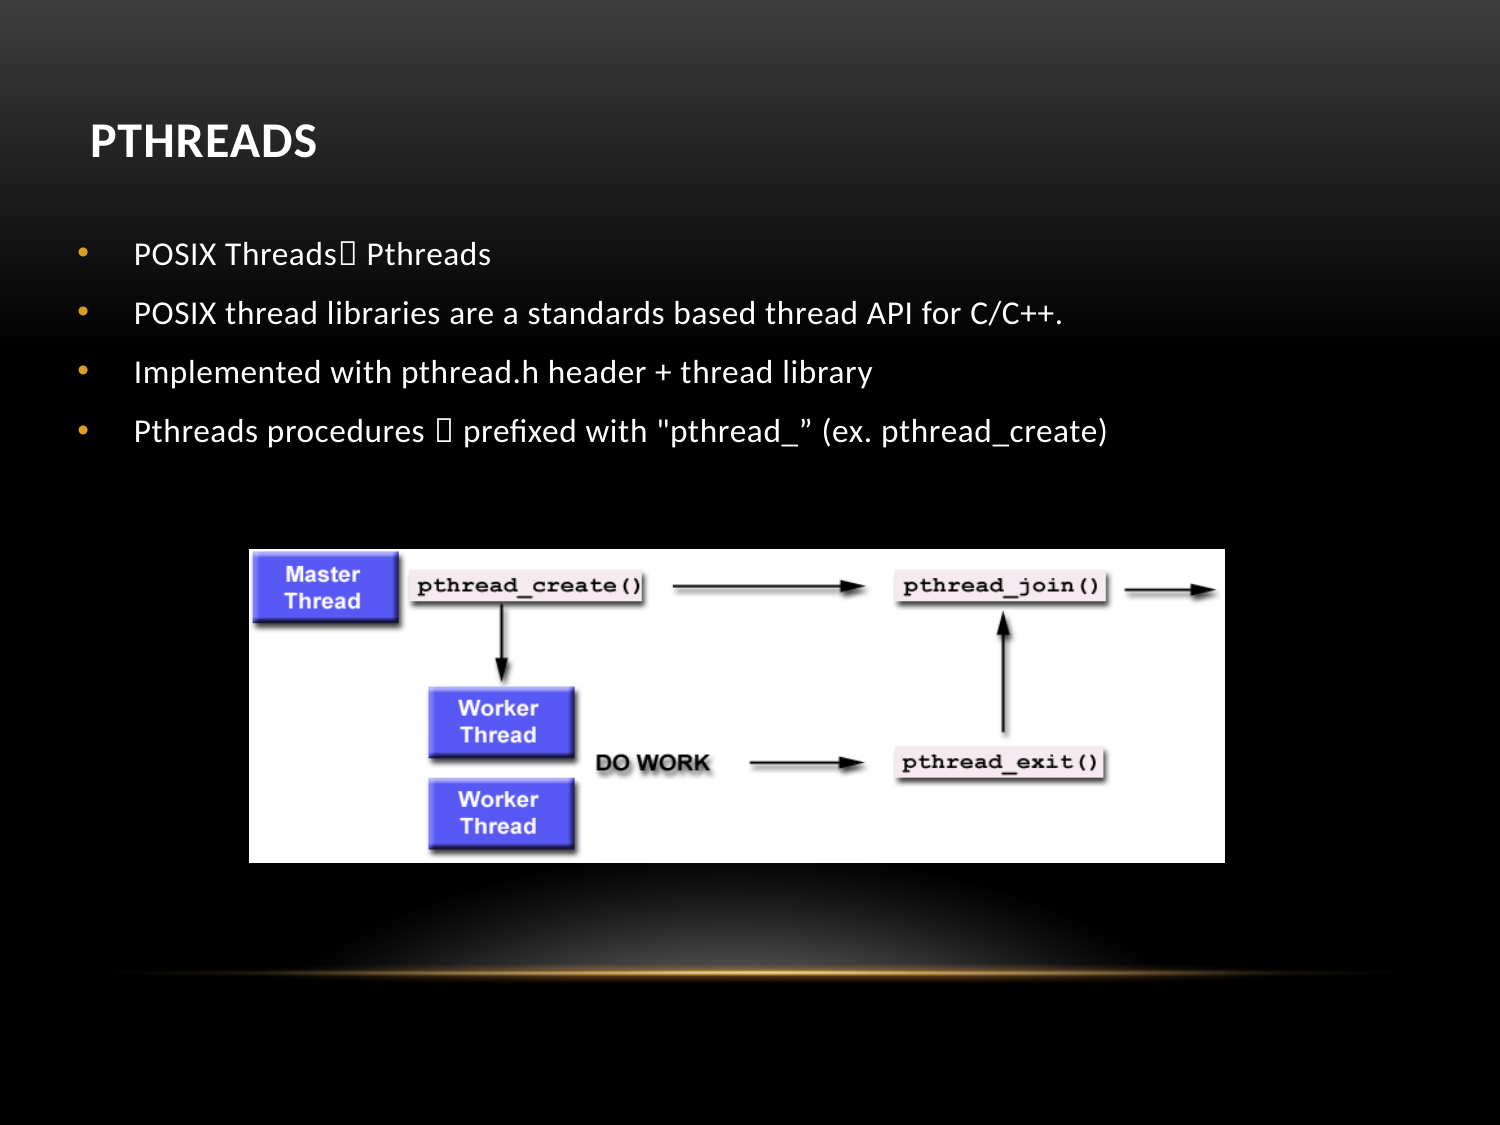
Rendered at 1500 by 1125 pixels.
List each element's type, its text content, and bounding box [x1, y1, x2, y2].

picture [0, 0, 1500, 1125]
title Pthreads [75, 37, 1325, 175]
list POSIX Threads Pthreads POSIX thread libraries are a standards based thread API for C/C++. Implemented with pthread.h header + thread library Pthreads procedures  prefixed with "pthread_” (ex. pthread_create) [62, 224, 1313, 925]
